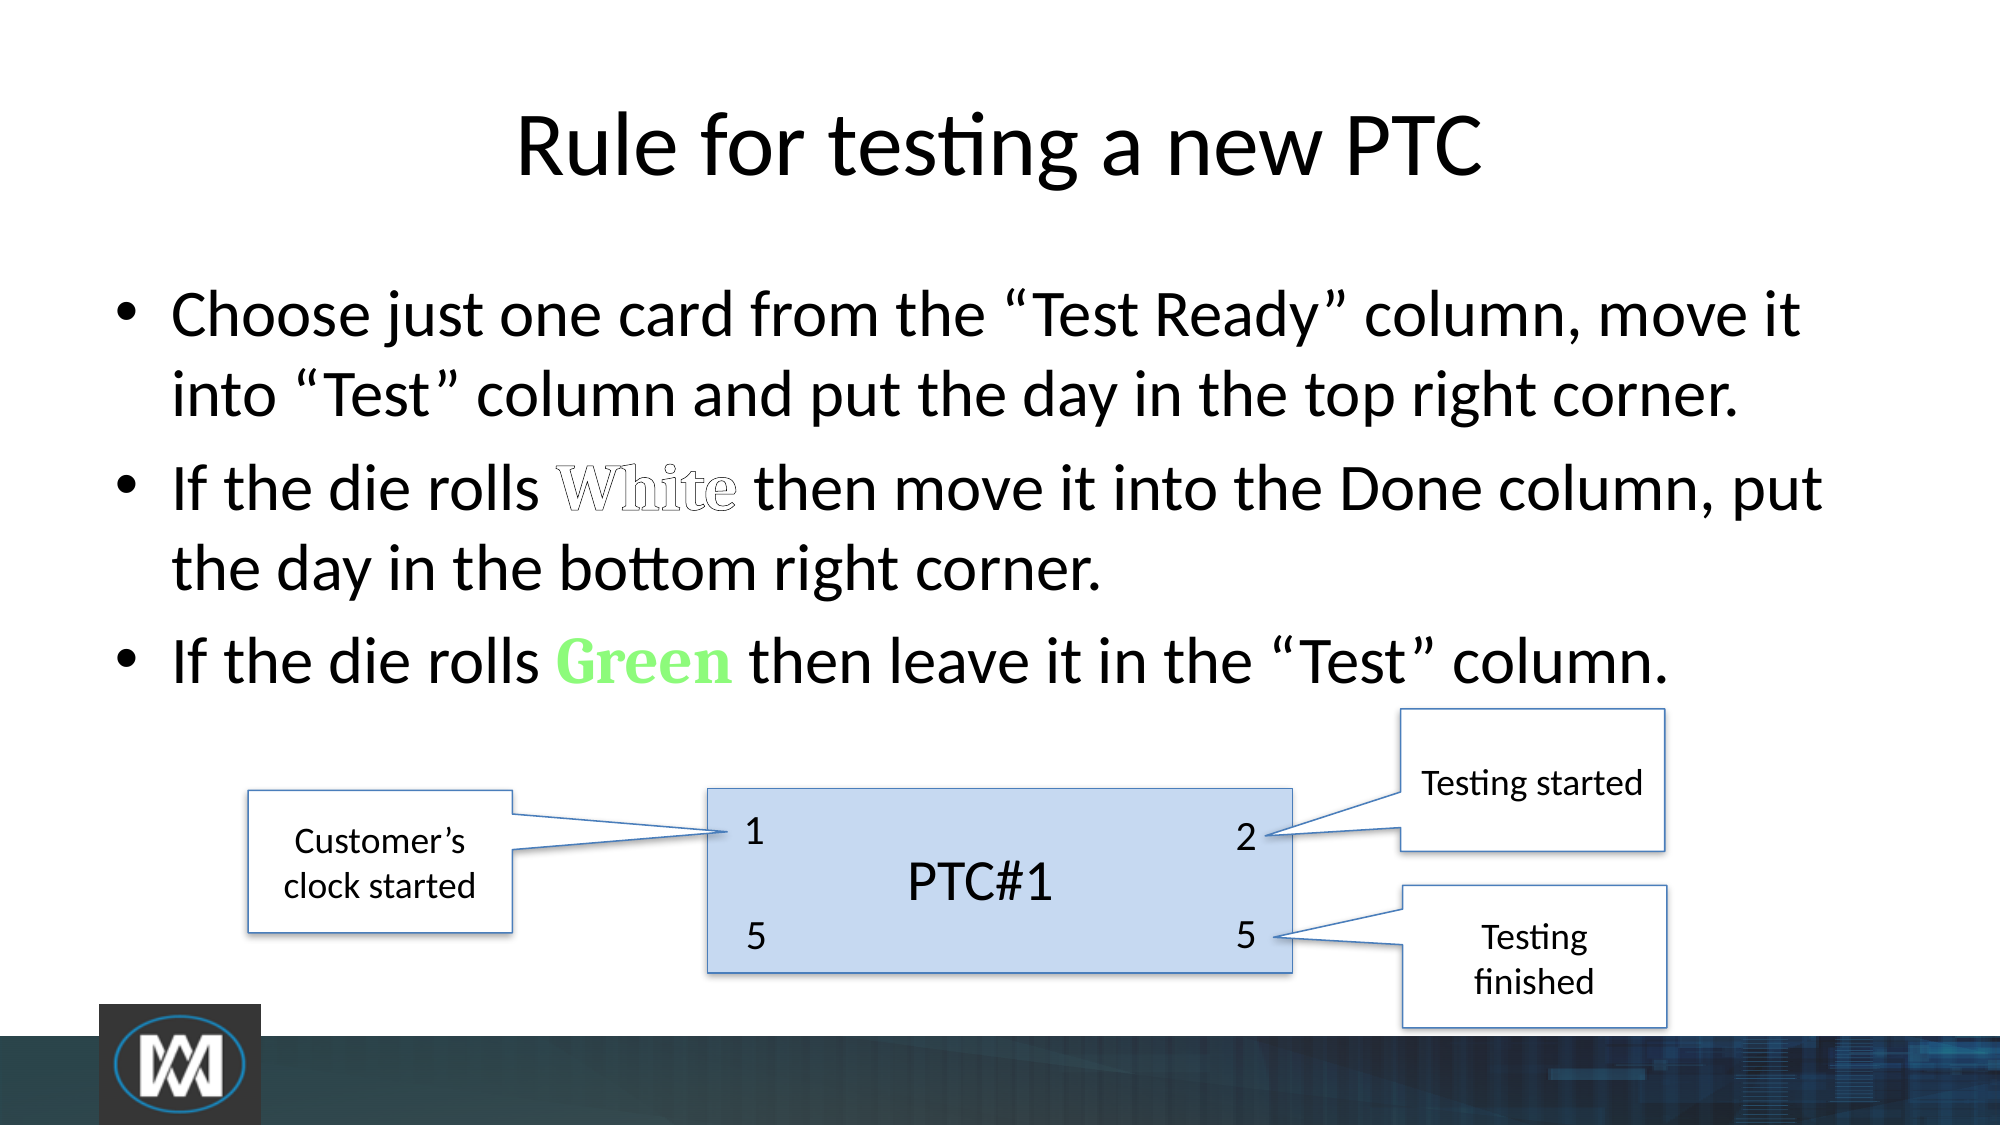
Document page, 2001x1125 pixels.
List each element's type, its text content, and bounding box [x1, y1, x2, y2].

title Rule for testing a new PTC [99, 45, 1900, 233]
text_box Testing started [1297, 708, 1666, 853]
text_box Customer’s clock started [247, 789, 702, 934]
text_box Testing finished [1297, 884, 1668, 1029]
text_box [707, 788, 1293, 974]
list Choose just one card from the “Test Ready” column, move it into “Test” column and put the day in the top right corner. If the die rolls White then move it into the Done column, put the day in the bottom right corner. If the die rolls Green then leave it in the “Test” column. [99, 262, 1900, 725]
picture [0, 1004, 2000, 1125]
